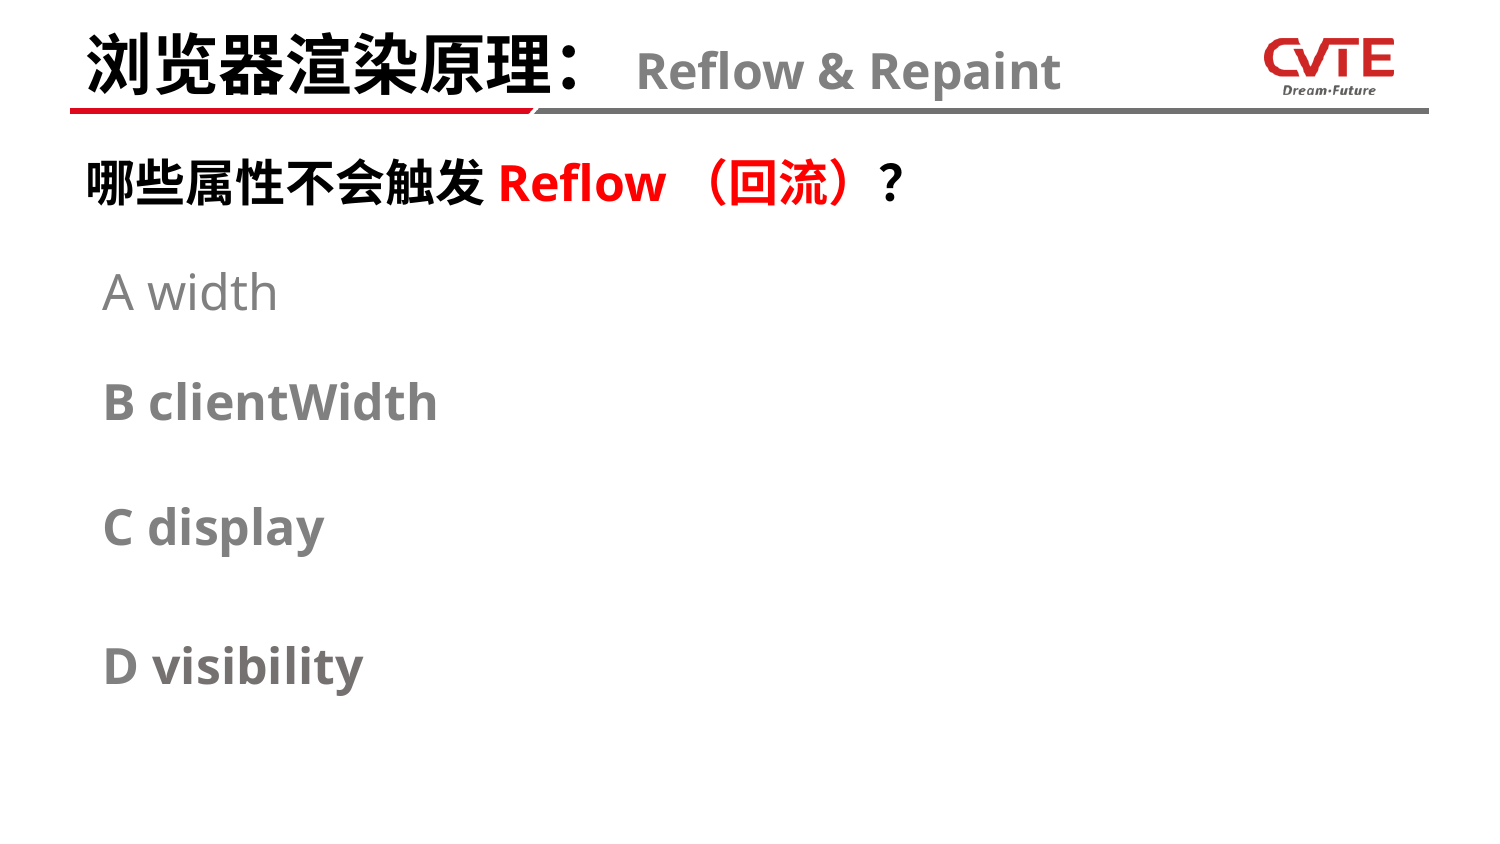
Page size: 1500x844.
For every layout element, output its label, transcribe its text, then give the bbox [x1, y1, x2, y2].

list 哪些属性不会触发Reflow（回流）？ [70, 129, 1433, 221]
picture [70, 108, 1429, 114]
text_box D visibility [87, 612, 1450, 704]
text_box A width [87, 238, 1450, 330]
text_box B clientWidth [87, 347, 1450, 439]
text_box C display [87, 473, 1450, 565]
title 浏览器渲染原理：Reflow & Repaint [70, 24, 1247, 111]
picture [1264, 38, 1394, 95]
